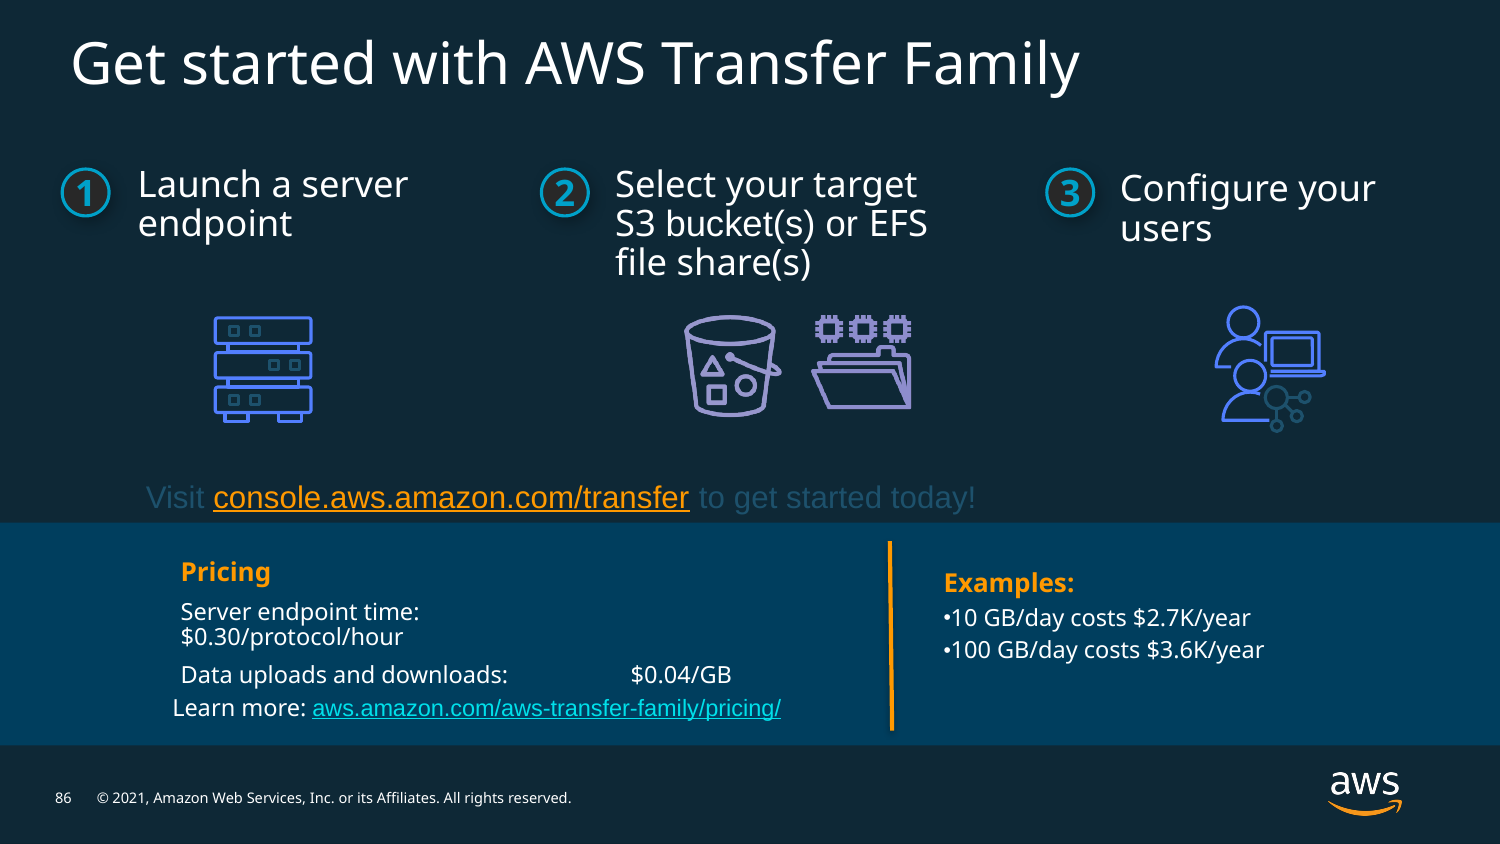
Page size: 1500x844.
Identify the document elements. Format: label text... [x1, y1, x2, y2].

picture [676, 310, 789, 422]
title Get started with AWS Transfer Family [55, 18, 1402, 160]
text_box Visit console.aws.amazon.com/transfer to get started today! [131, 455, 1466, 520]
text_box 1 [61, 168, 110, 217]
text_box 2 [540, 168, 590, 217]
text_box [1214, 305, 1326, 433]
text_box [0, 522, 1500, 746]
picture [1328, 772, 1402, 816]
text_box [213, 316, 313, 423]
text_box Configure your users [1119, 170, 1467, 205]
text_box Launch a server endpoint [137, 165, 480, 200]
text_box 3 [1046, 168, 1095, 217]
text_box Select your target S3 bucket(s) or EFS file share(s) [615, 165, 962, 200]
picture [806, 308, 917, 418]
